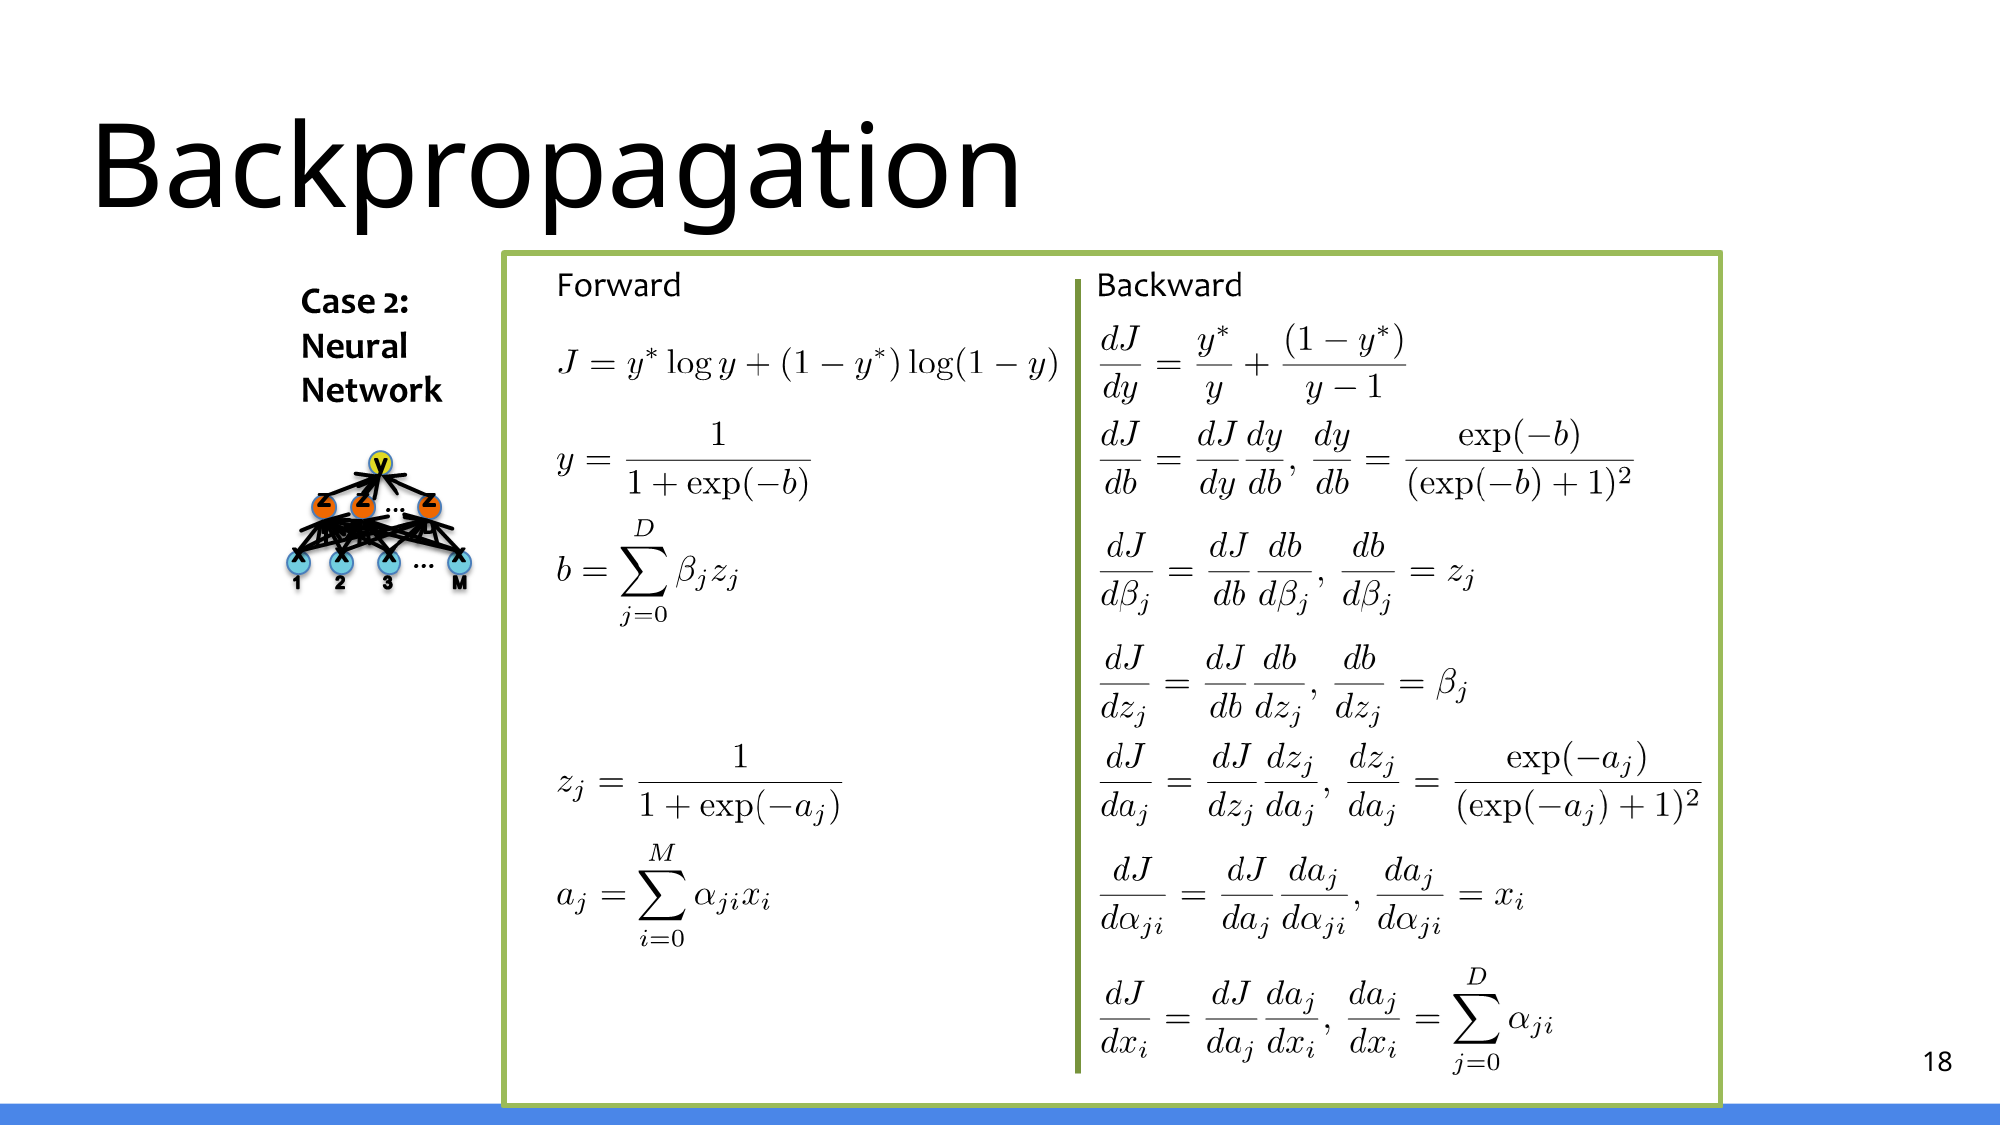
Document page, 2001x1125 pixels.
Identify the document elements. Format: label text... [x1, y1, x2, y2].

title Backpropagation [68, 69, 1932, 251]
picture [277, 250, 1723, 1109]
slide_number ‹#› [1853, 1019, 1974, 1106]
